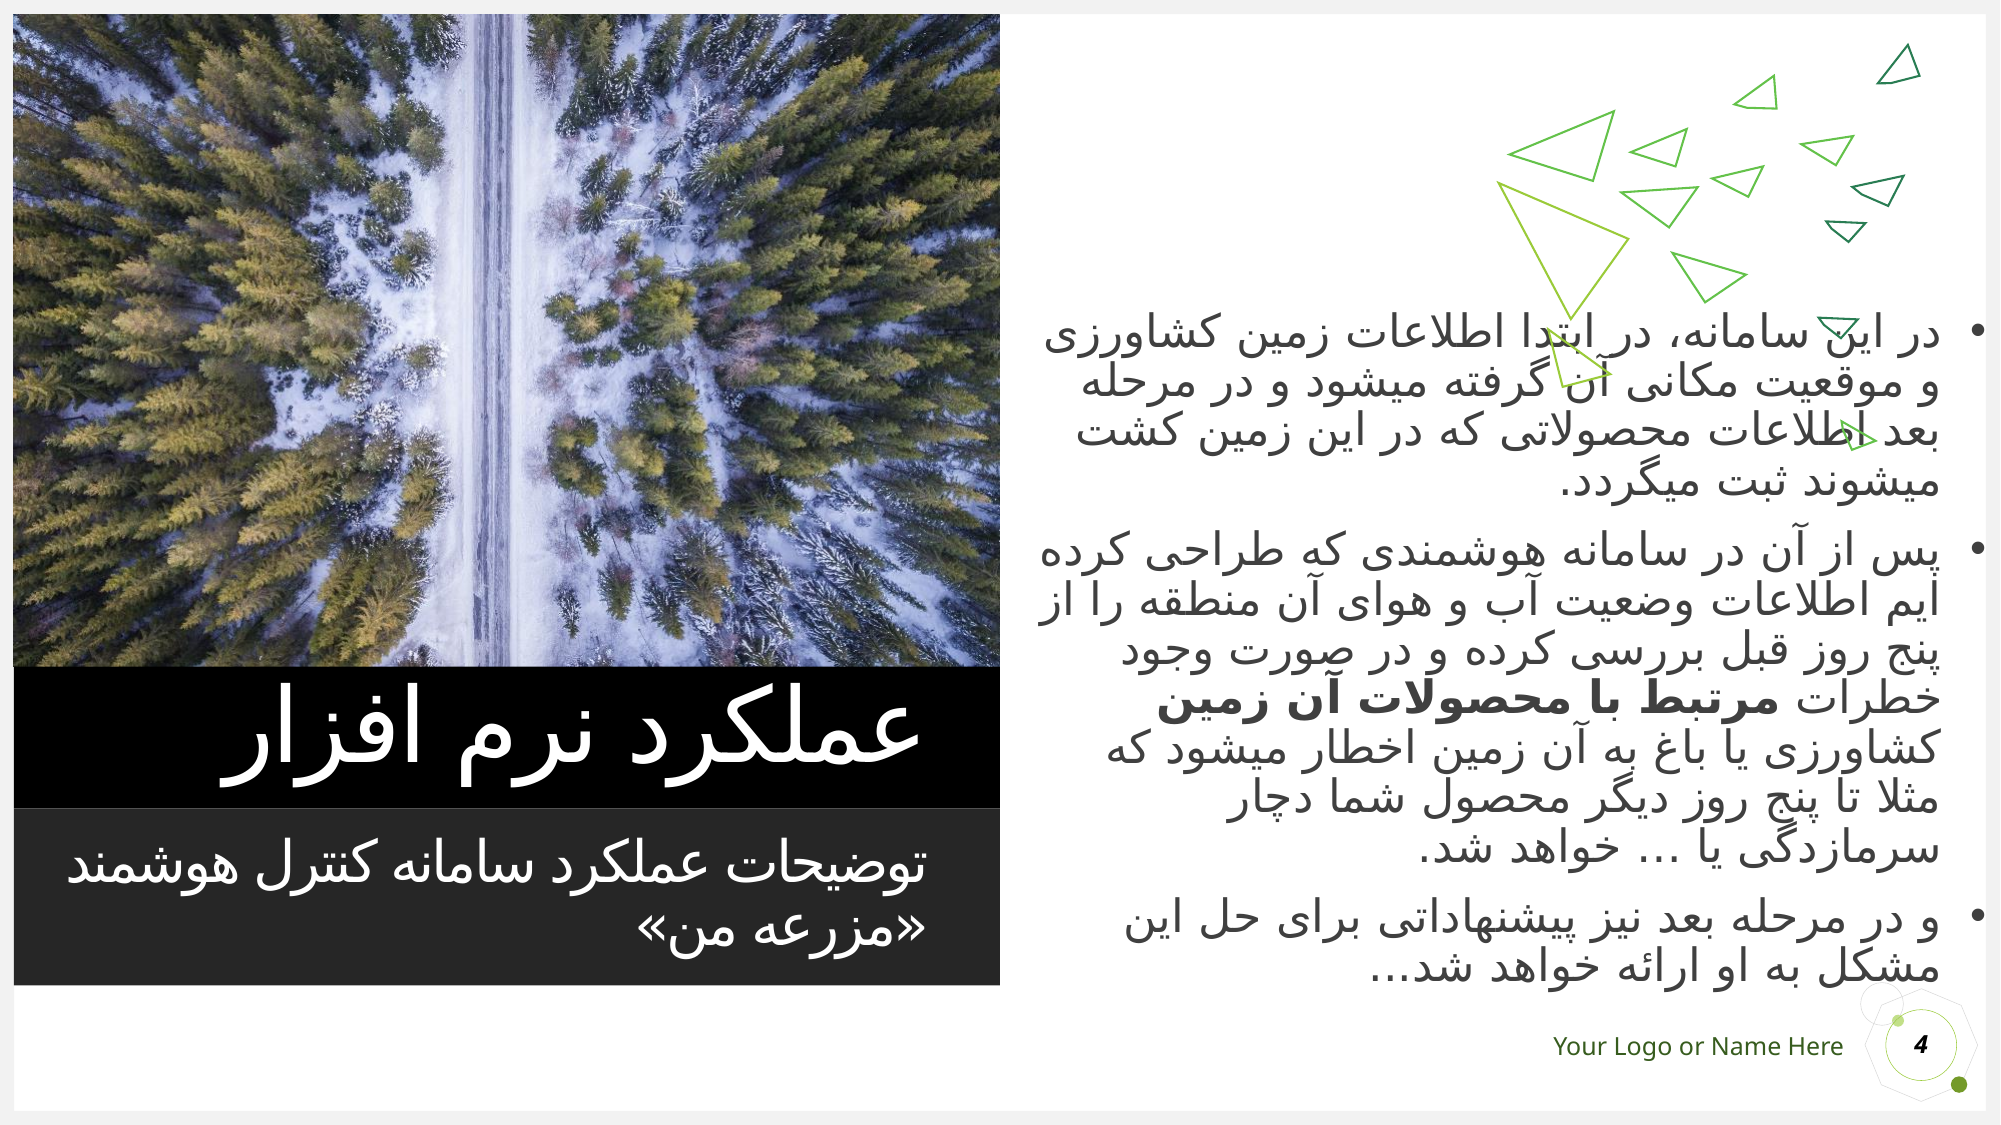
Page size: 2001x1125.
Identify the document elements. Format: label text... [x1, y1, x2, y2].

list در این سامانه، در ابتدا اطلاعات زمین کشاورزی و موقعیت مکانی آن گرفته میشود و در مرحله بعد اطلاعات محصولاتی که در این زمین کشت میشوند ثبت میگردد. پس از آن در سامانه هوشمندی که طراحی کرده ایم اطلاعات وضعیت آب و هوای آن منطقه را از پنج روز قبل بررسی کرده و در صورت وجود خطرات مرتبط با محصولات آن زمین کشاورزی یا باغ به آن زمین اخطار میشود که مثلا تا پنج روز دیگر محصول شما دچار سرمازدگی یا … خواهد شد. و در مرحله بعد نیز پیشنهاداتی برای حل این مشکل به او ارائه خواهد شد... [1034, 117, 1987, 992]
subtitle توضیحات عملکرد سامانه کنترل هوشمند «مزرعه من» [13, 808, 1000, 986]
picture [13, 14, 1000, 667]
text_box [1492, 44, 1922, 451]
title عملکرد نرم افزار [13, 667, 1000, 808]
slide_number 4 [1885, 1009, 1957, 1081]
